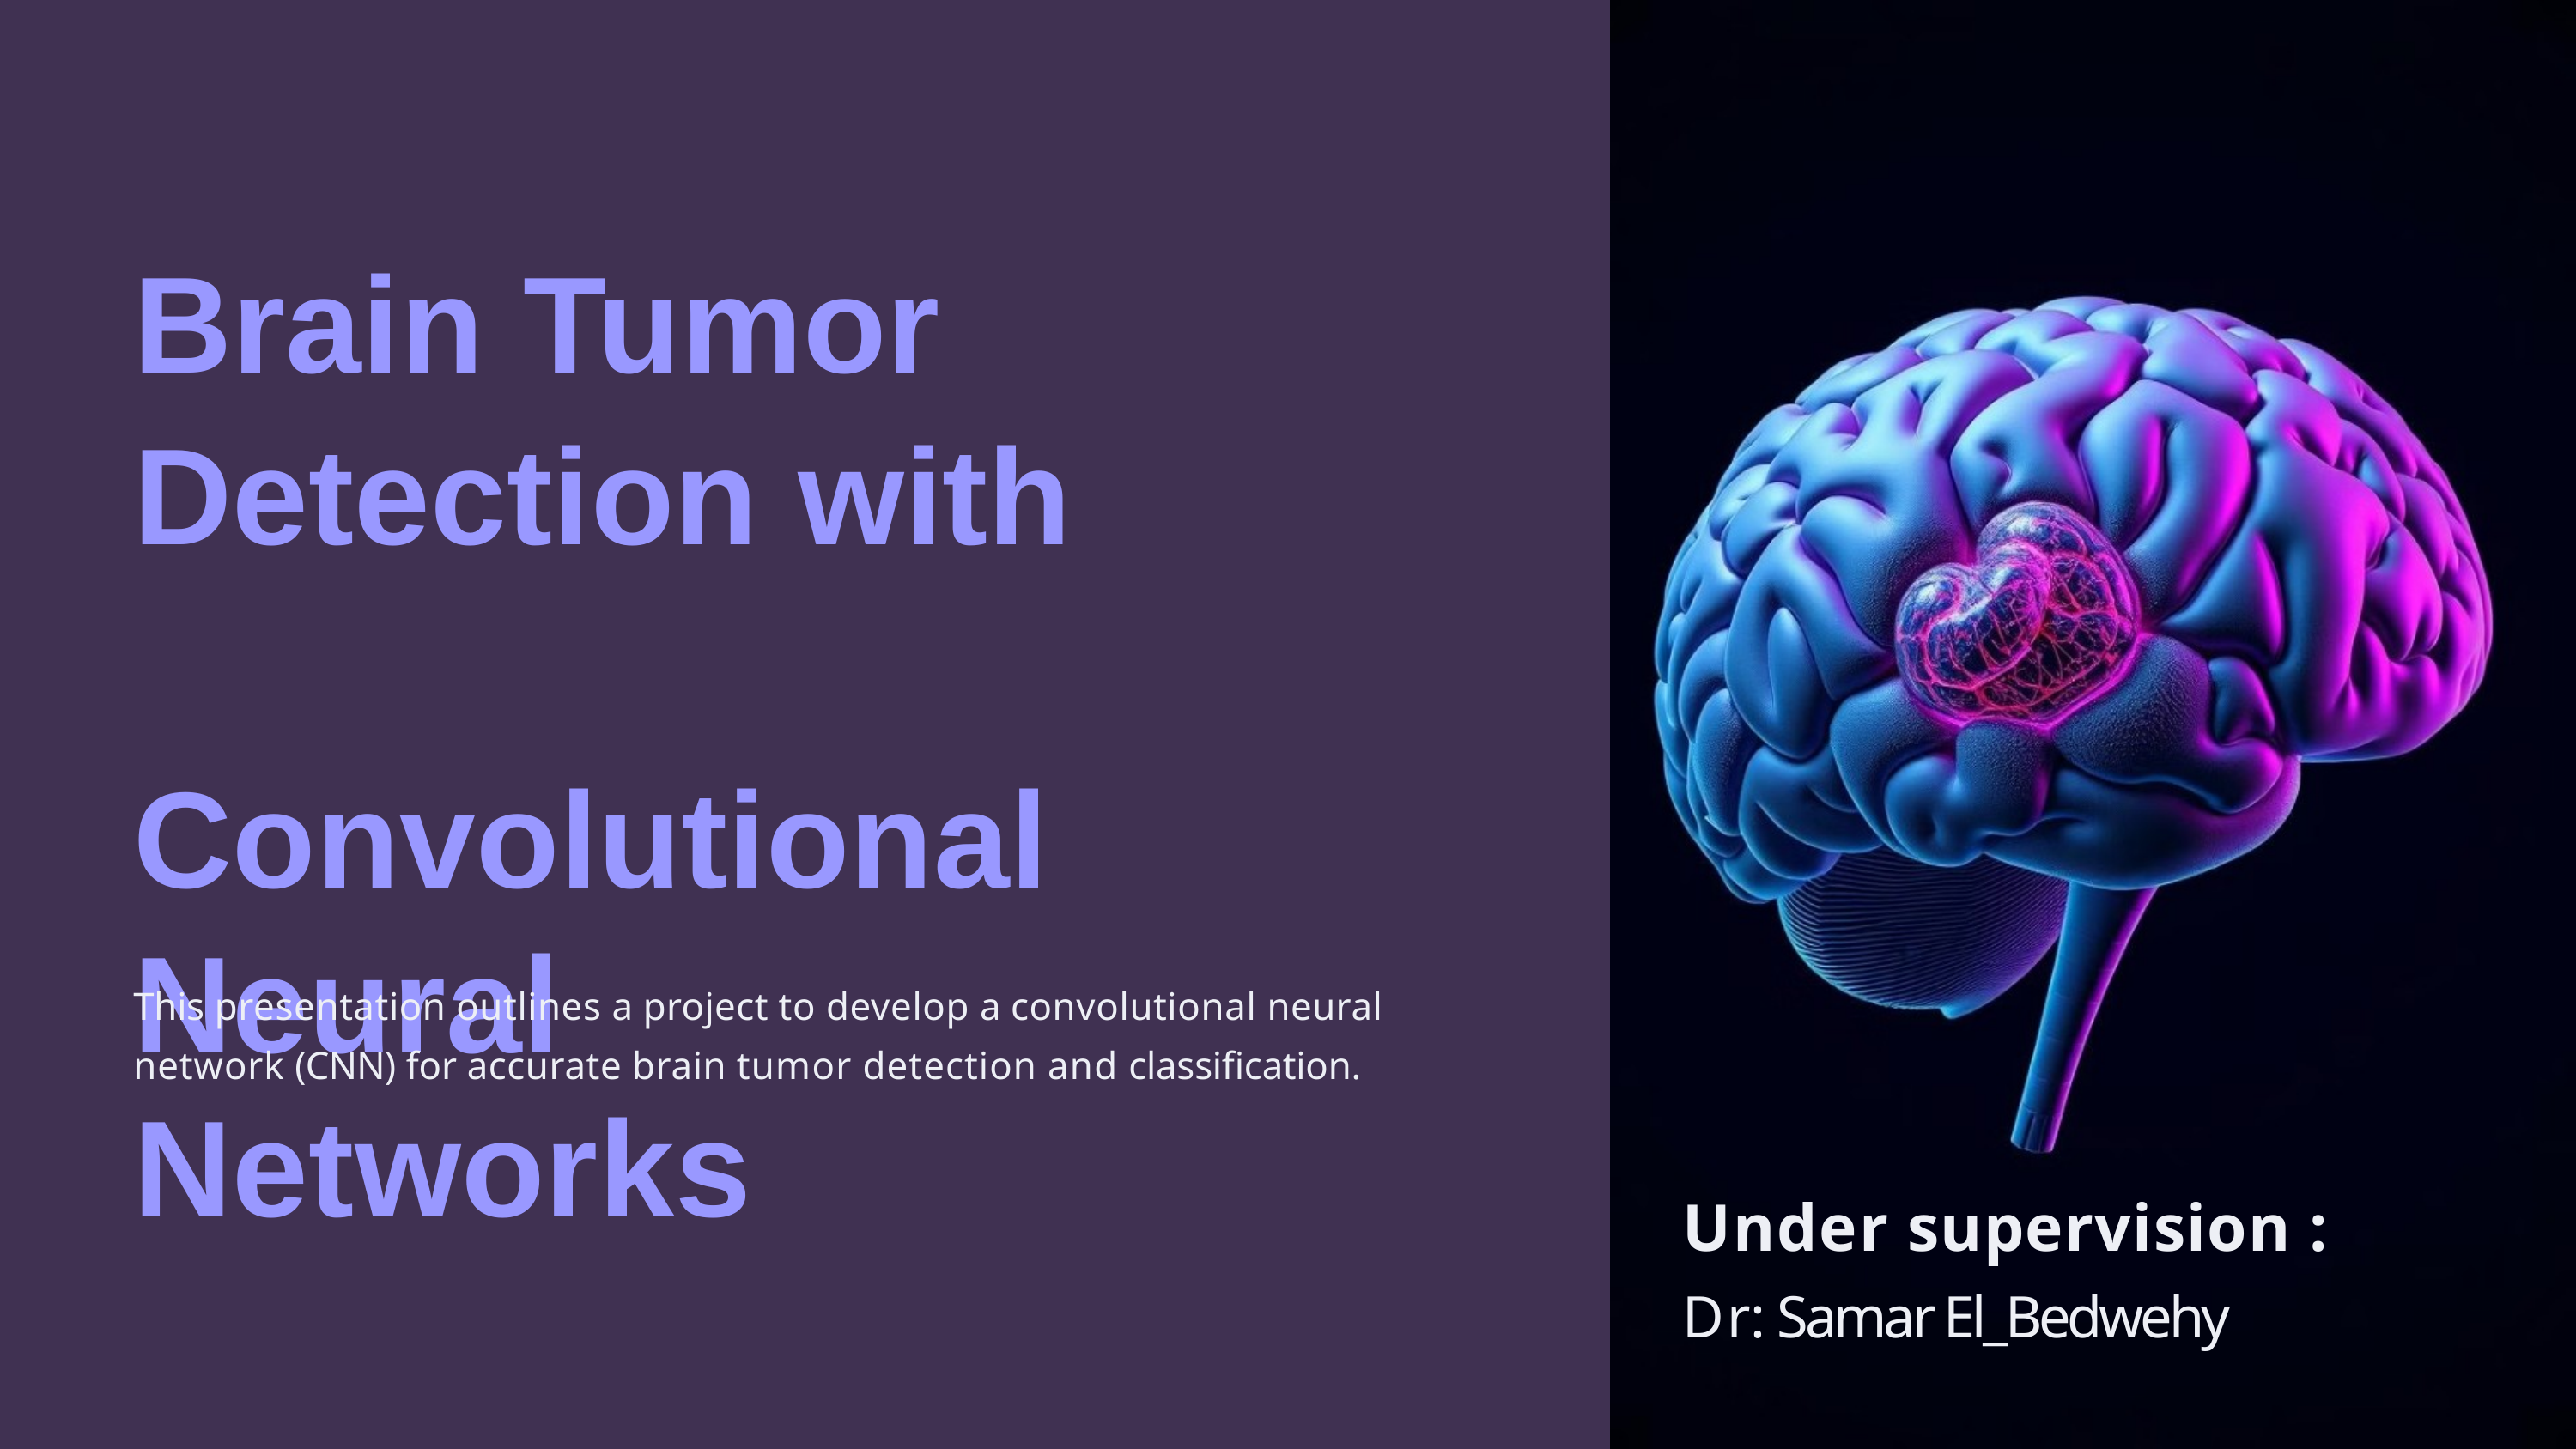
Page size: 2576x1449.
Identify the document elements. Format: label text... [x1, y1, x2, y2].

title Brain Tumor Detection with Convolutional Neural Networks [131, 1087, 1221, 1245]
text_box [1609, 0, 2576, 1449]
text_box This presentation outlines a project to develop a convolutional neural network (CNN) for accurate brain tumor detection and classification. [131, 967, 1451, 1087]
title Brain Tumor Detection with Convolutional Neural Networks [131, 226, 1221, 967]
